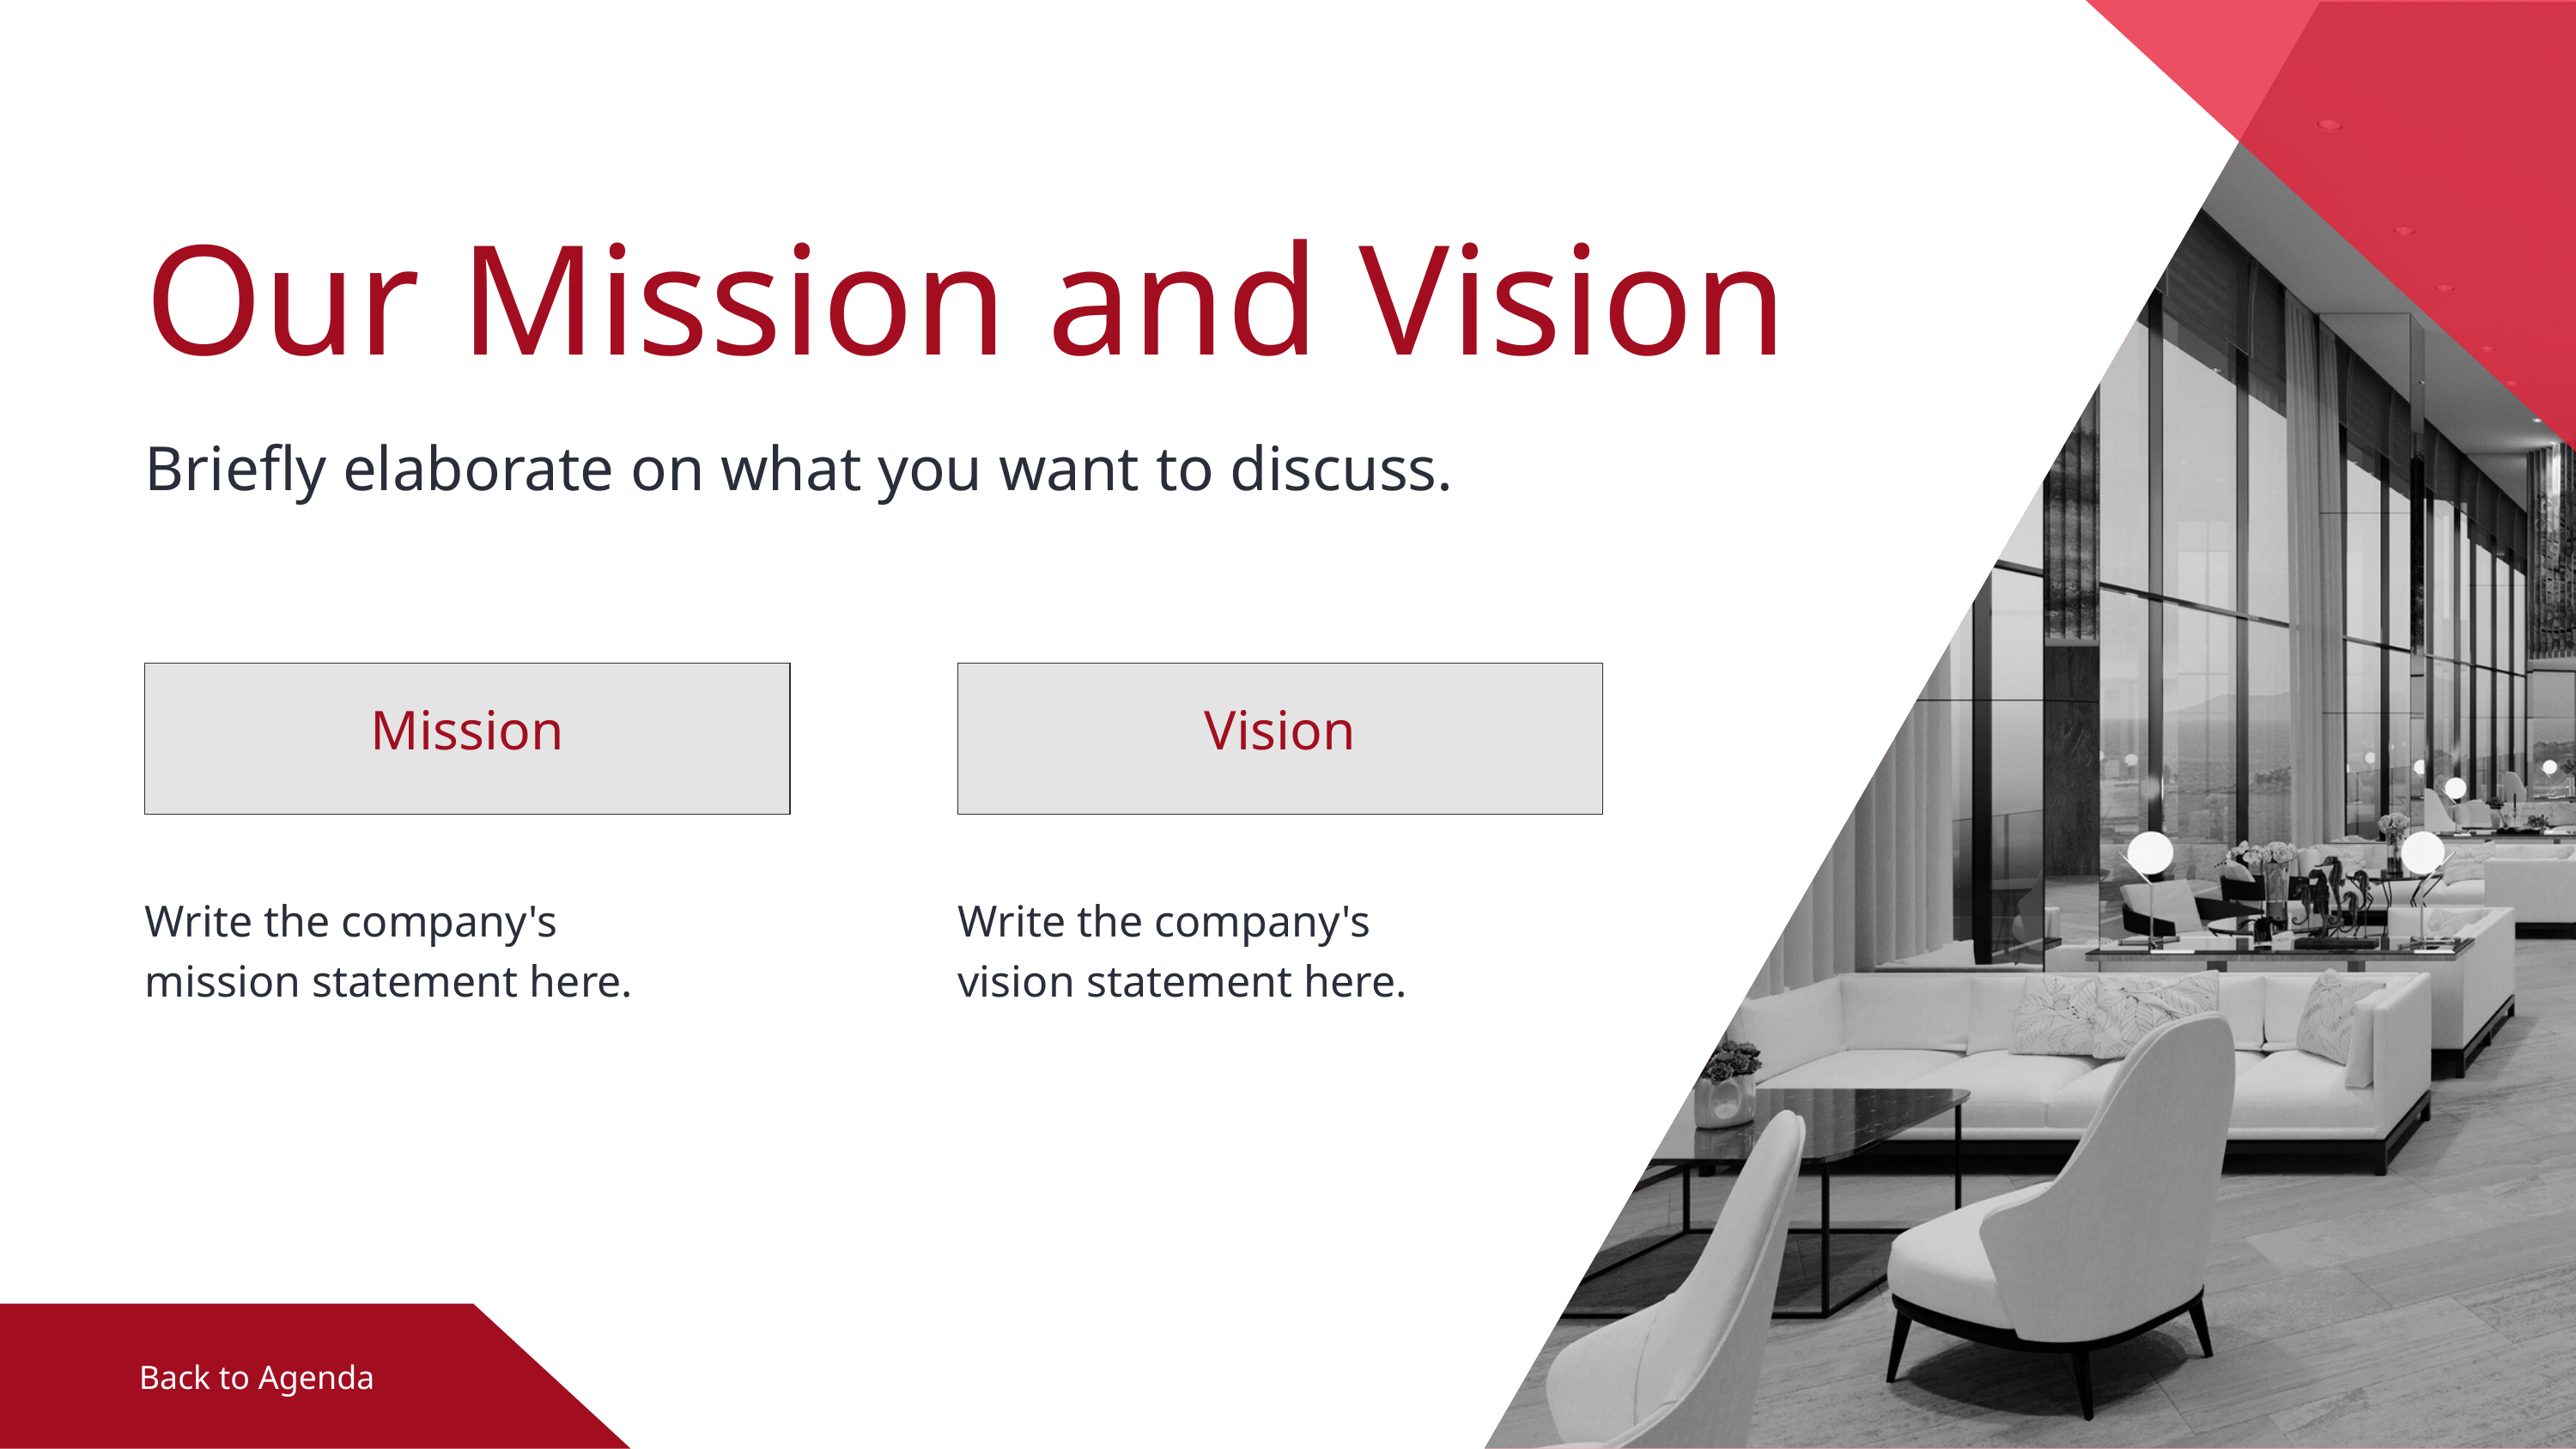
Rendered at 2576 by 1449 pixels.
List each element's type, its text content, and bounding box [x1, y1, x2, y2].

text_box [2034, 0, 2576, 452]
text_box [0, 1303, 631, 1449]
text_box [1484, 2, 2576, 1449]
text_box Write the company's vision statement here. [957, 885, 1479, 1006]
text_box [144, 202, 1924, 498]
text_box Write the company's mission statement here. [144, 885, 790, 1006]
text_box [957, 663, 1603, 815]
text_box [144, 663, 790, 815]
